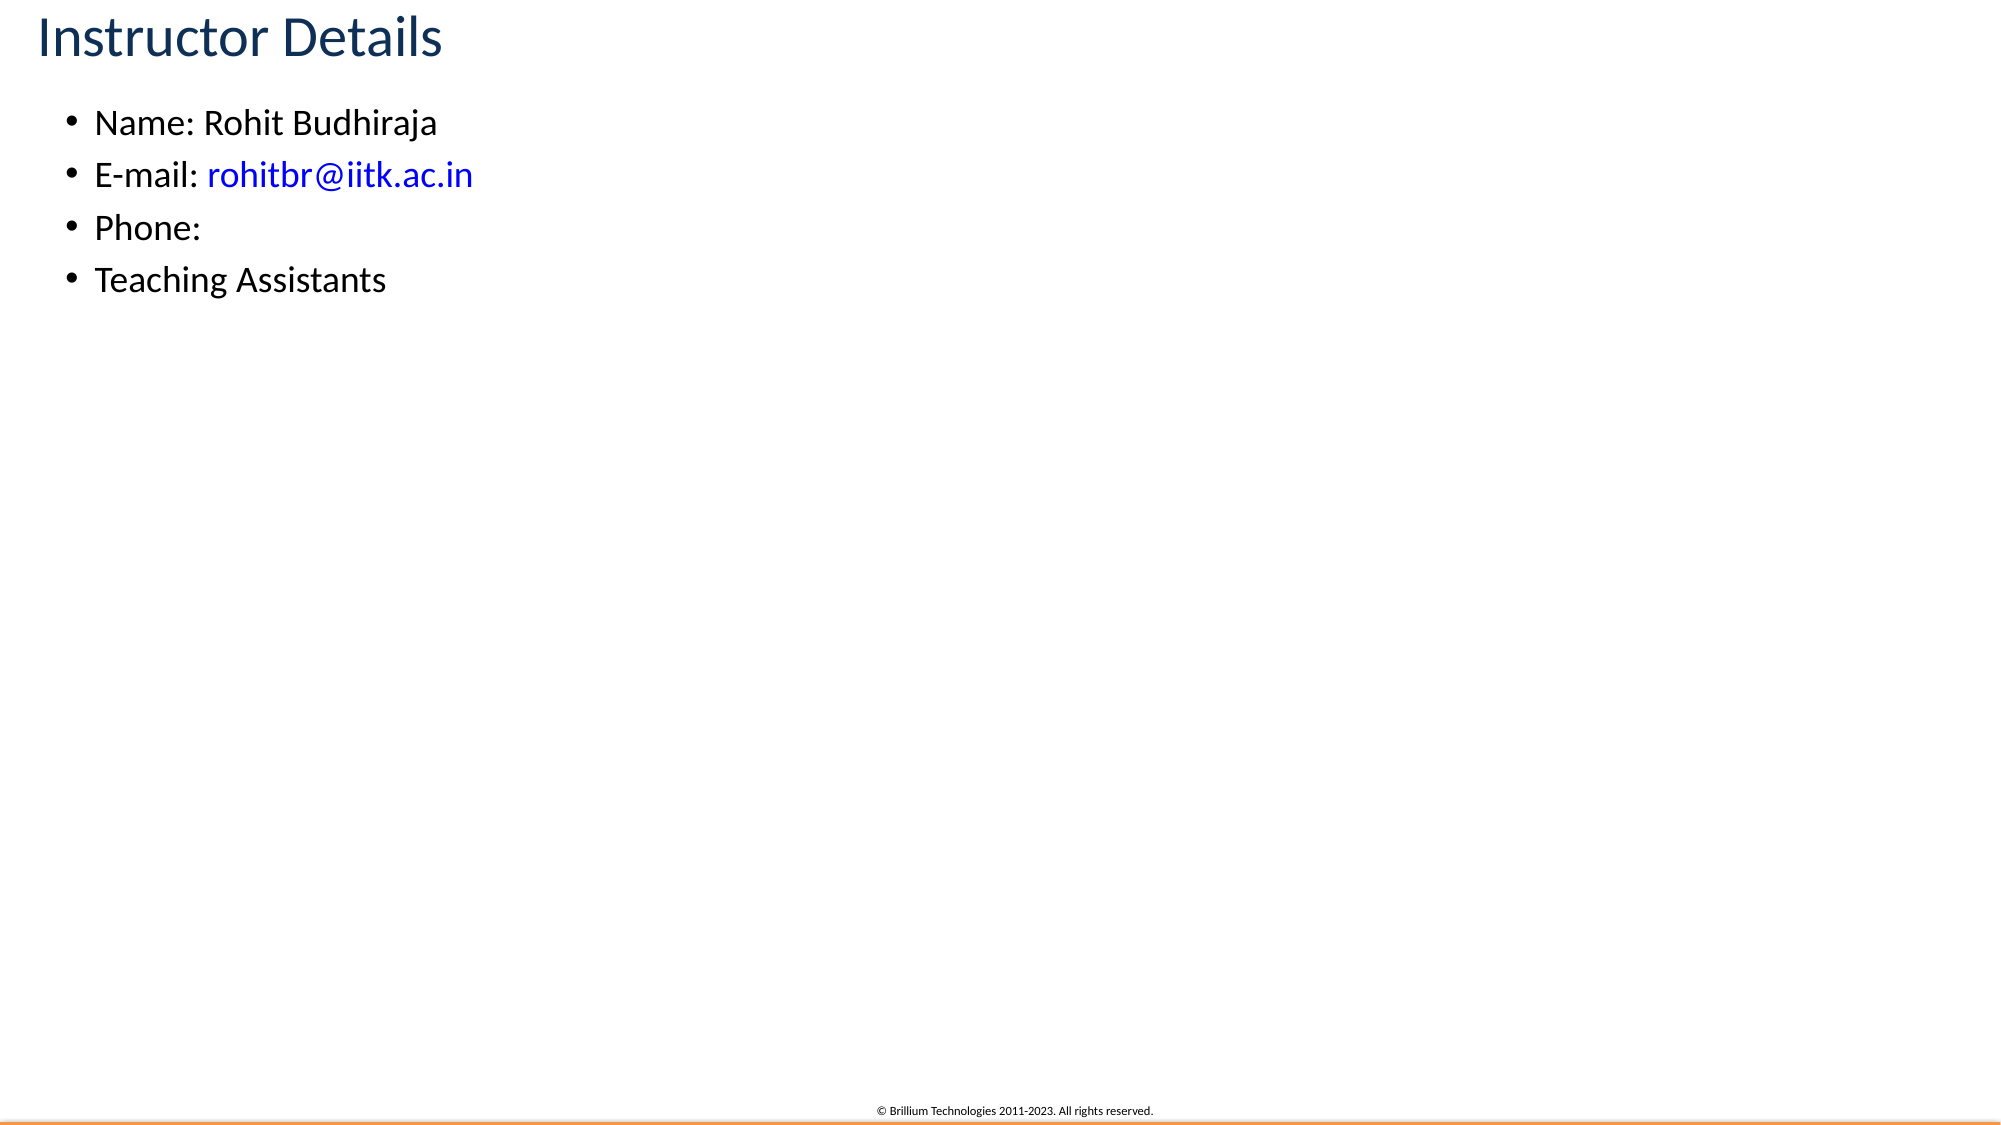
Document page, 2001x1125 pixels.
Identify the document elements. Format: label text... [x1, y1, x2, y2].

title Instructor Details [22, 0, 1900, 66]
list Name: Rohit Budhiraja E-mail: rohitbr@iitk.ac.in Phone: Teaching Assistants [35, 90, 1900, 1067]
